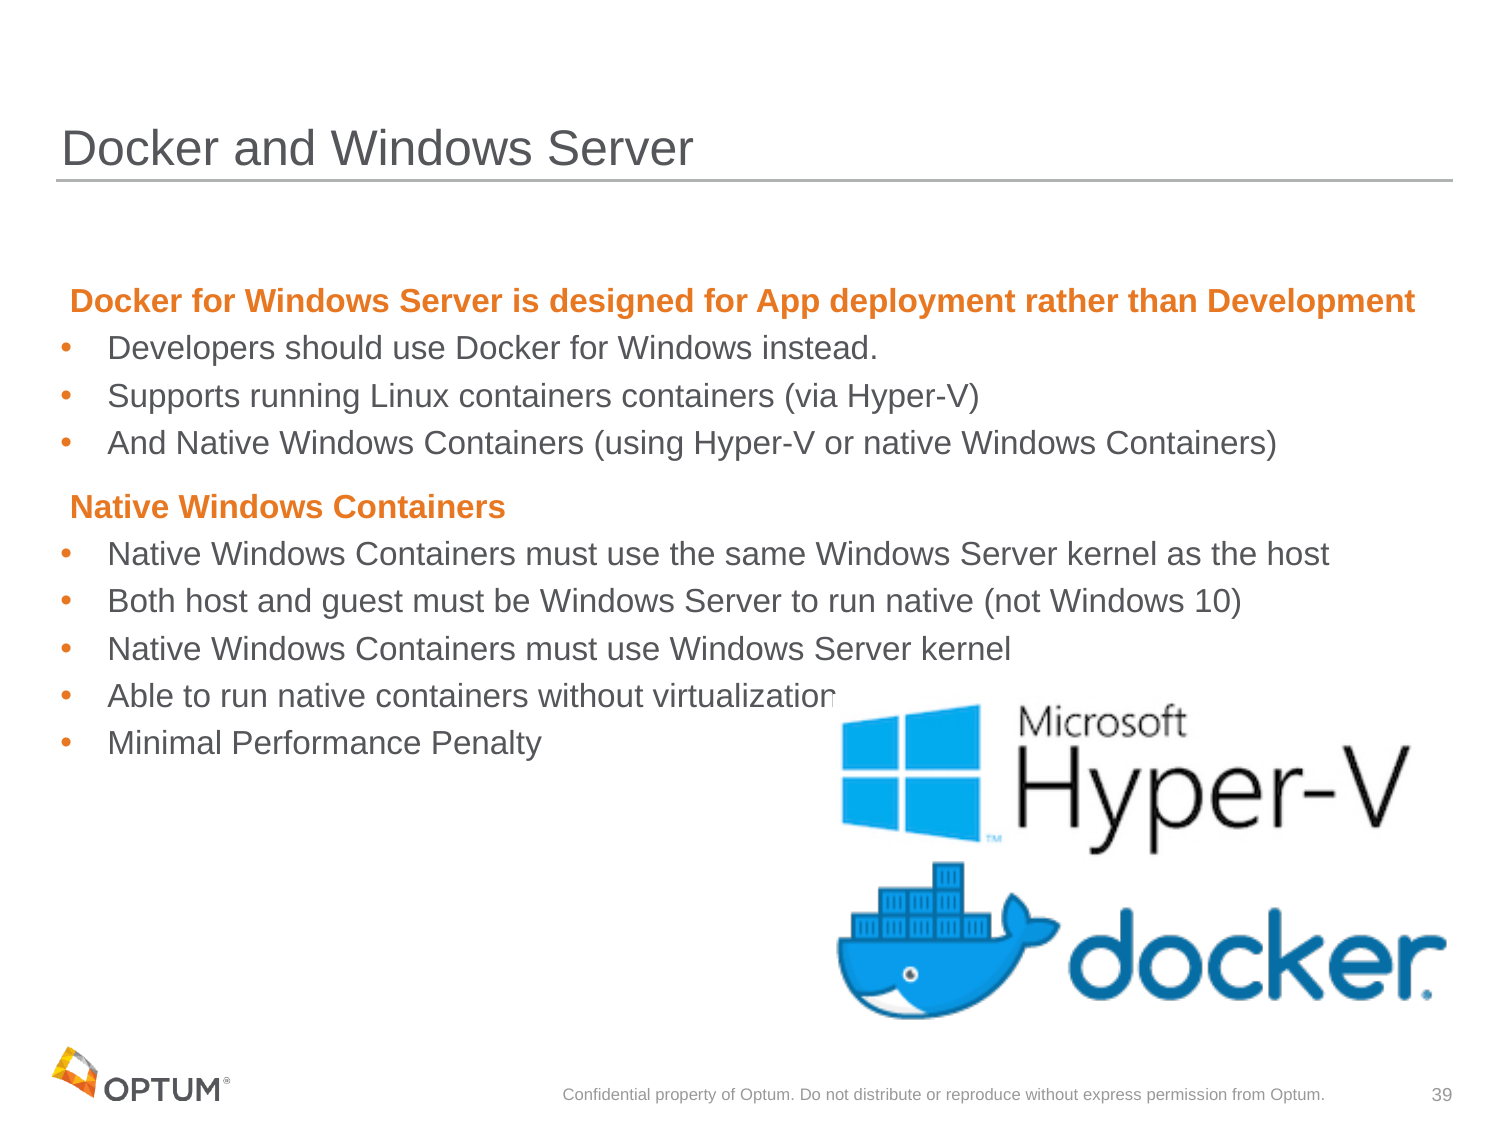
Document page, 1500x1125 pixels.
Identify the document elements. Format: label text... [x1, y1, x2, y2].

picture [833, 694, 1453, 1022]
picture [50, 1044, 231, 1101]
slide_number 39 [1385, 1064, 1453, 1124]
footer Confidential property of Optum. Do not distribute or reproduce without express permission from Optum. [508, 1064, 1381, 1124]
title Docker and Windows Server [60, 0, 1454, 177]
list Docker for Windows Server is designed for App deployment rather than Development Developers should use Docker for Windows instead. Supports running Linux containers containers (via Hyper-V) And Native Windows Containers (using Hyper-V or native Windows Containers) Native Windows Containers Native Windows Containers must use the same Windows Server kernel as the host Both host and guest must be Windows Server to run native (not Windows 10) Native Windows Containers must use Windows Server kernel Able to run native containers without virtualization Minimal Performance Penalty [60, 216, 1453, 885]
